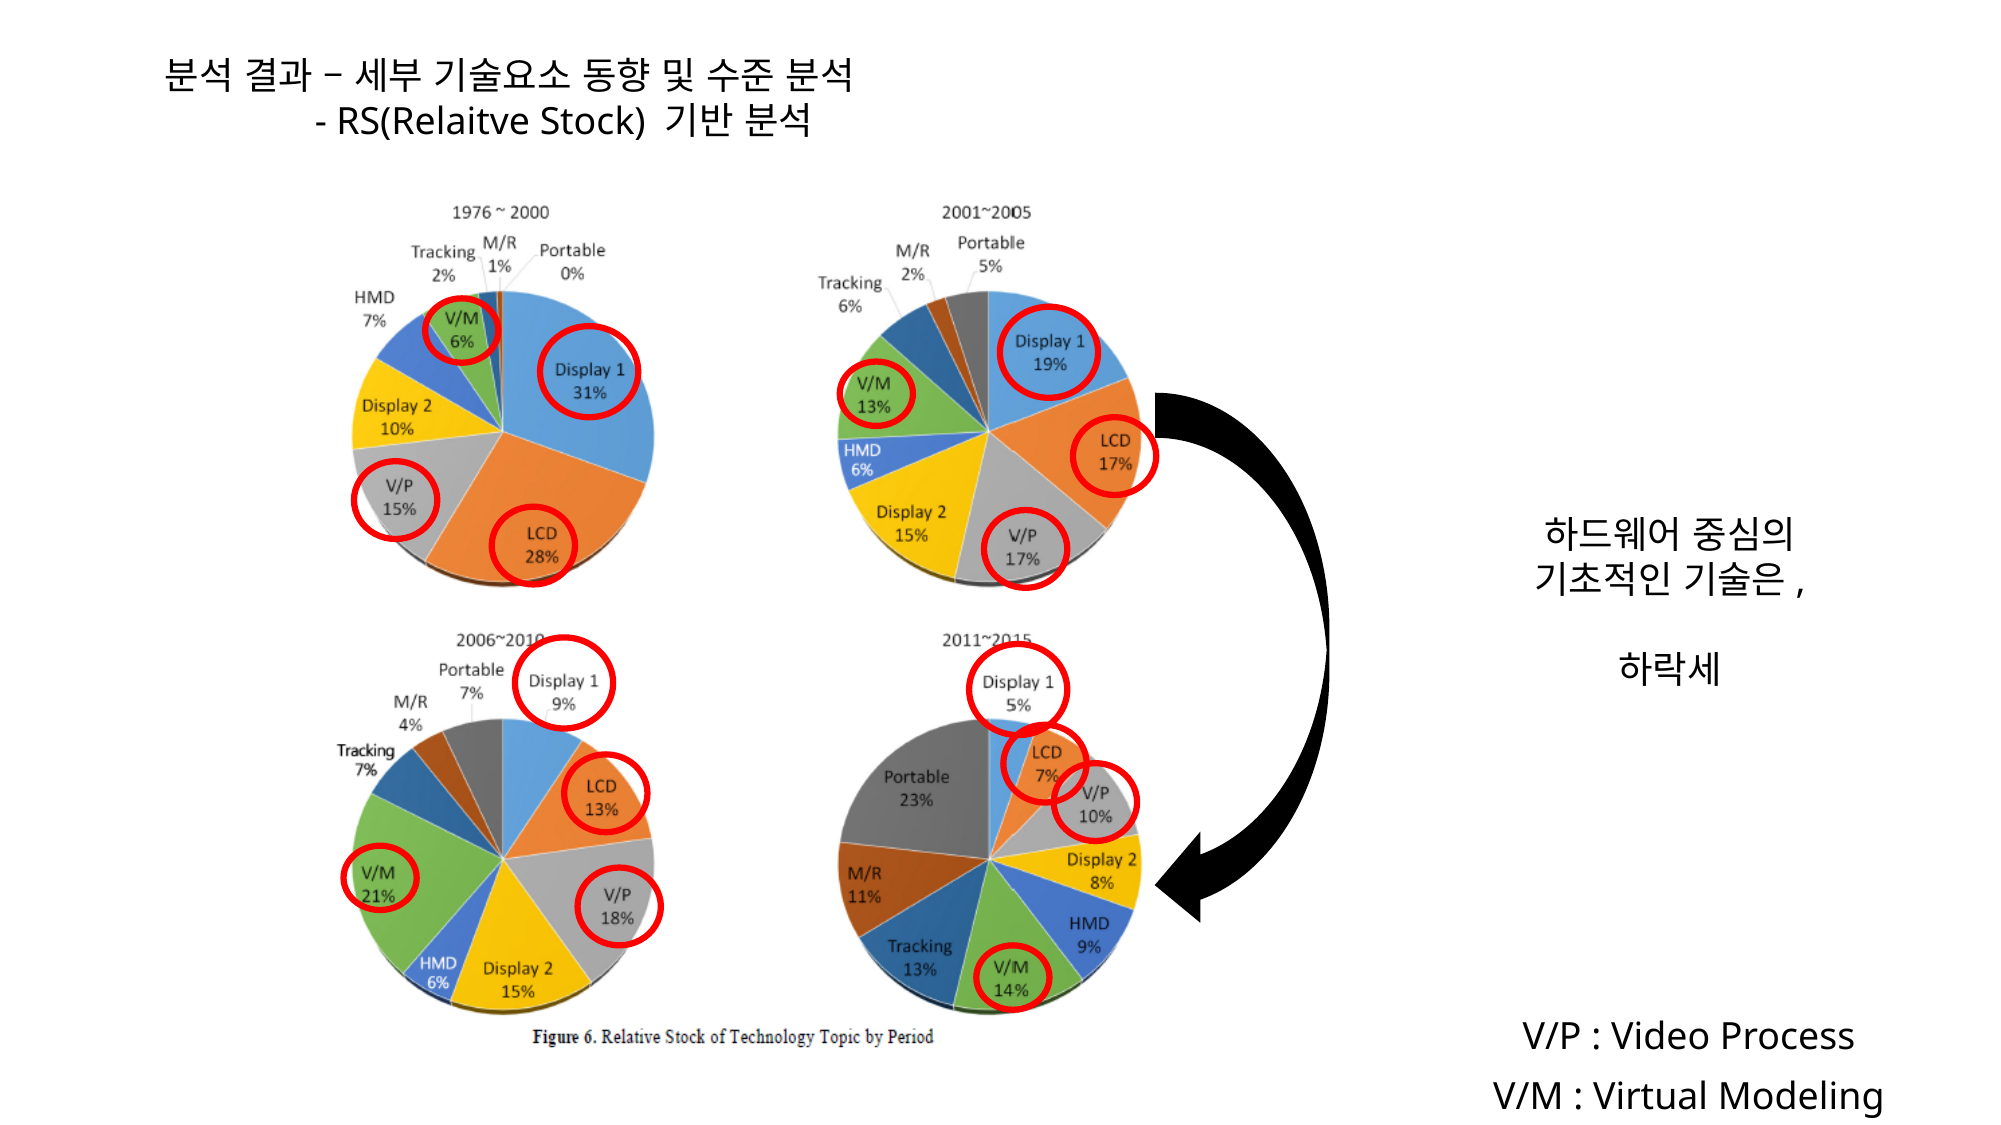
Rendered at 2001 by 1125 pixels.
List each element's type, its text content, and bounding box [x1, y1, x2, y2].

text_box 분석 결과 – 세부 기술요소 동향 및 수준 분석 - RS(Relaitve Stock) 기반 분석 [0, 0, 2000, 195]
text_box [329, 196, 2000, 1125]
